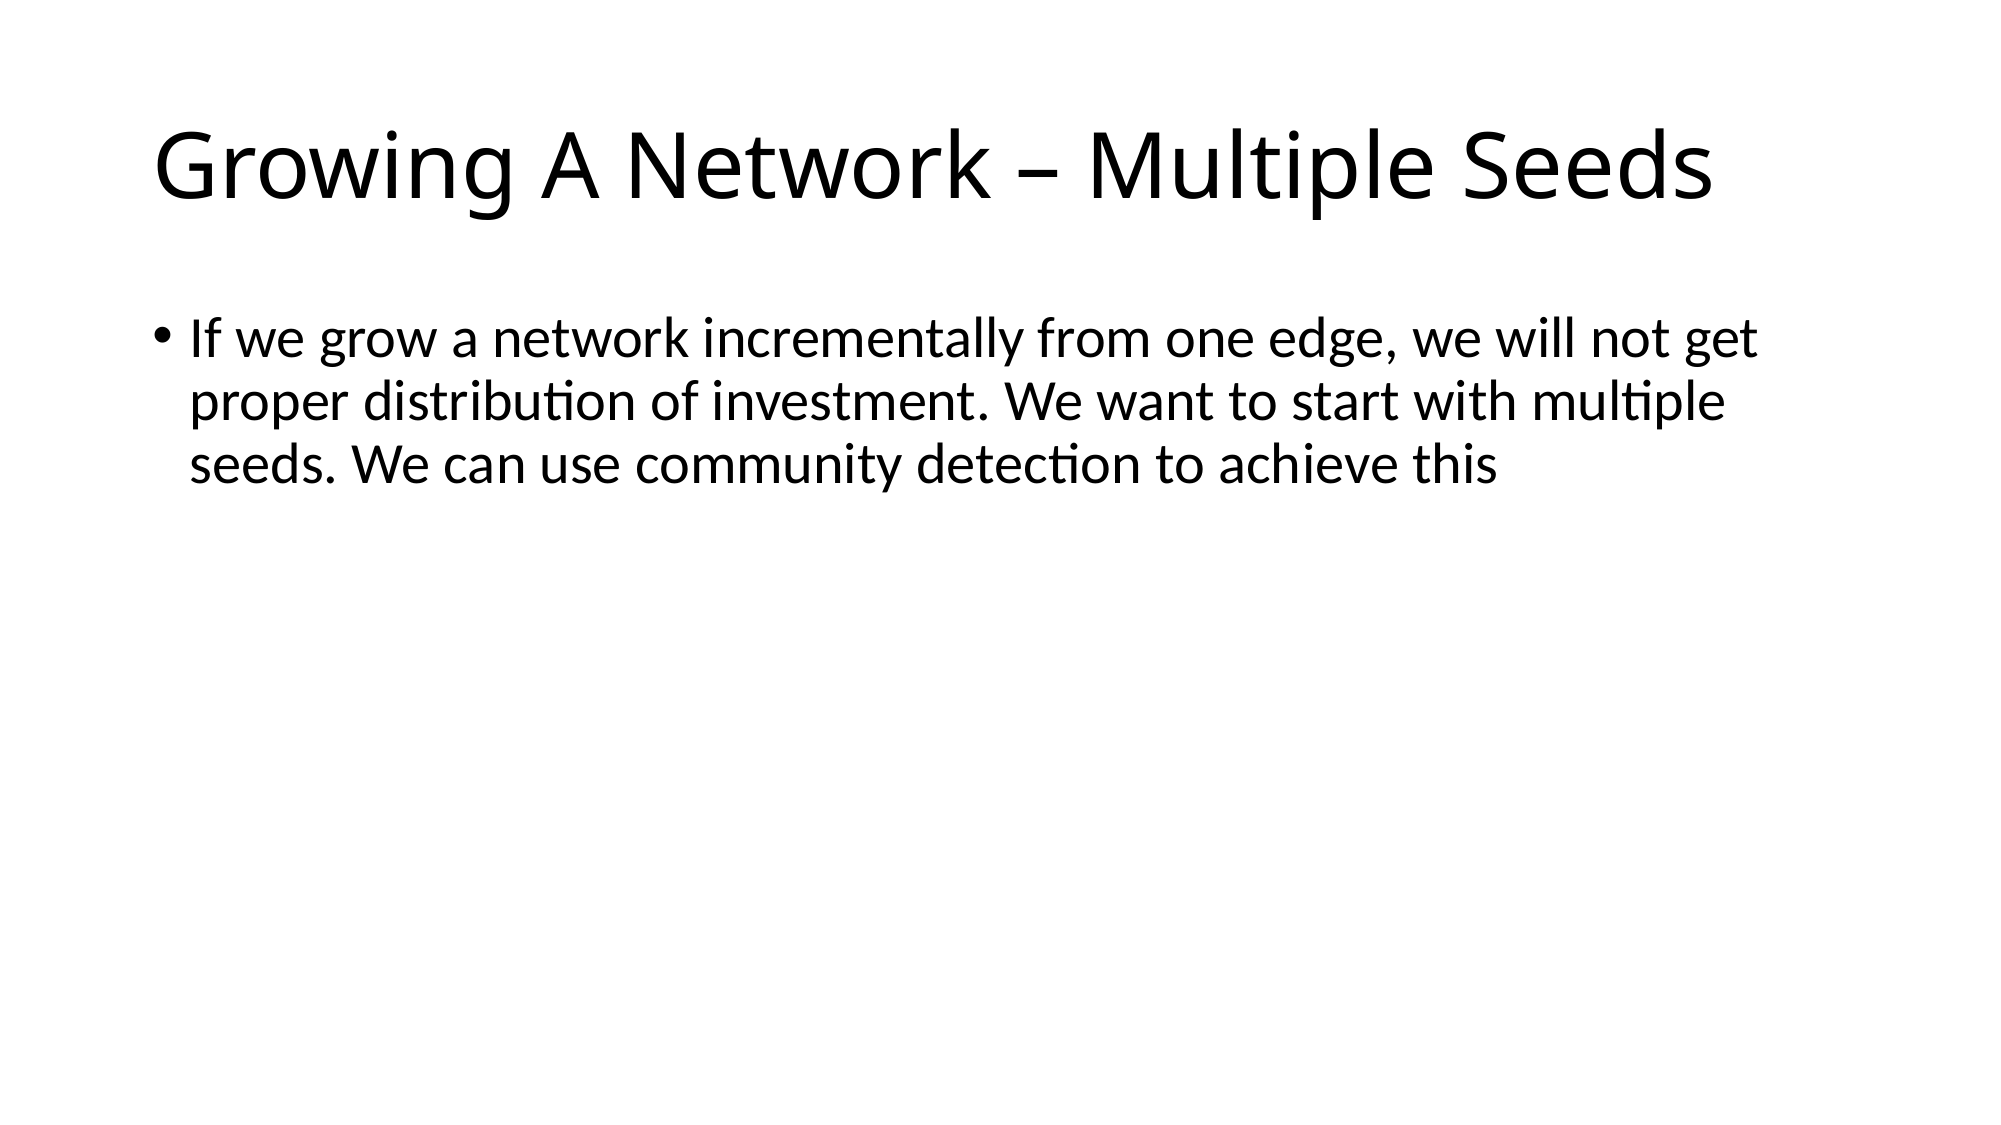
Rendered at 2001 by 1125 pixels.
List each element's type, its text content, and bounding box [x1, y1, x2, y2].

list If we grow a network incrementally from one edge, we will not get proper distribution of investment. We want to start with multiple seeds. We can use community detection to achieve this [137, 299, 1863, 1014]
title Growing A Network – Multiple Seeds [137, 59, 1863, 278]
